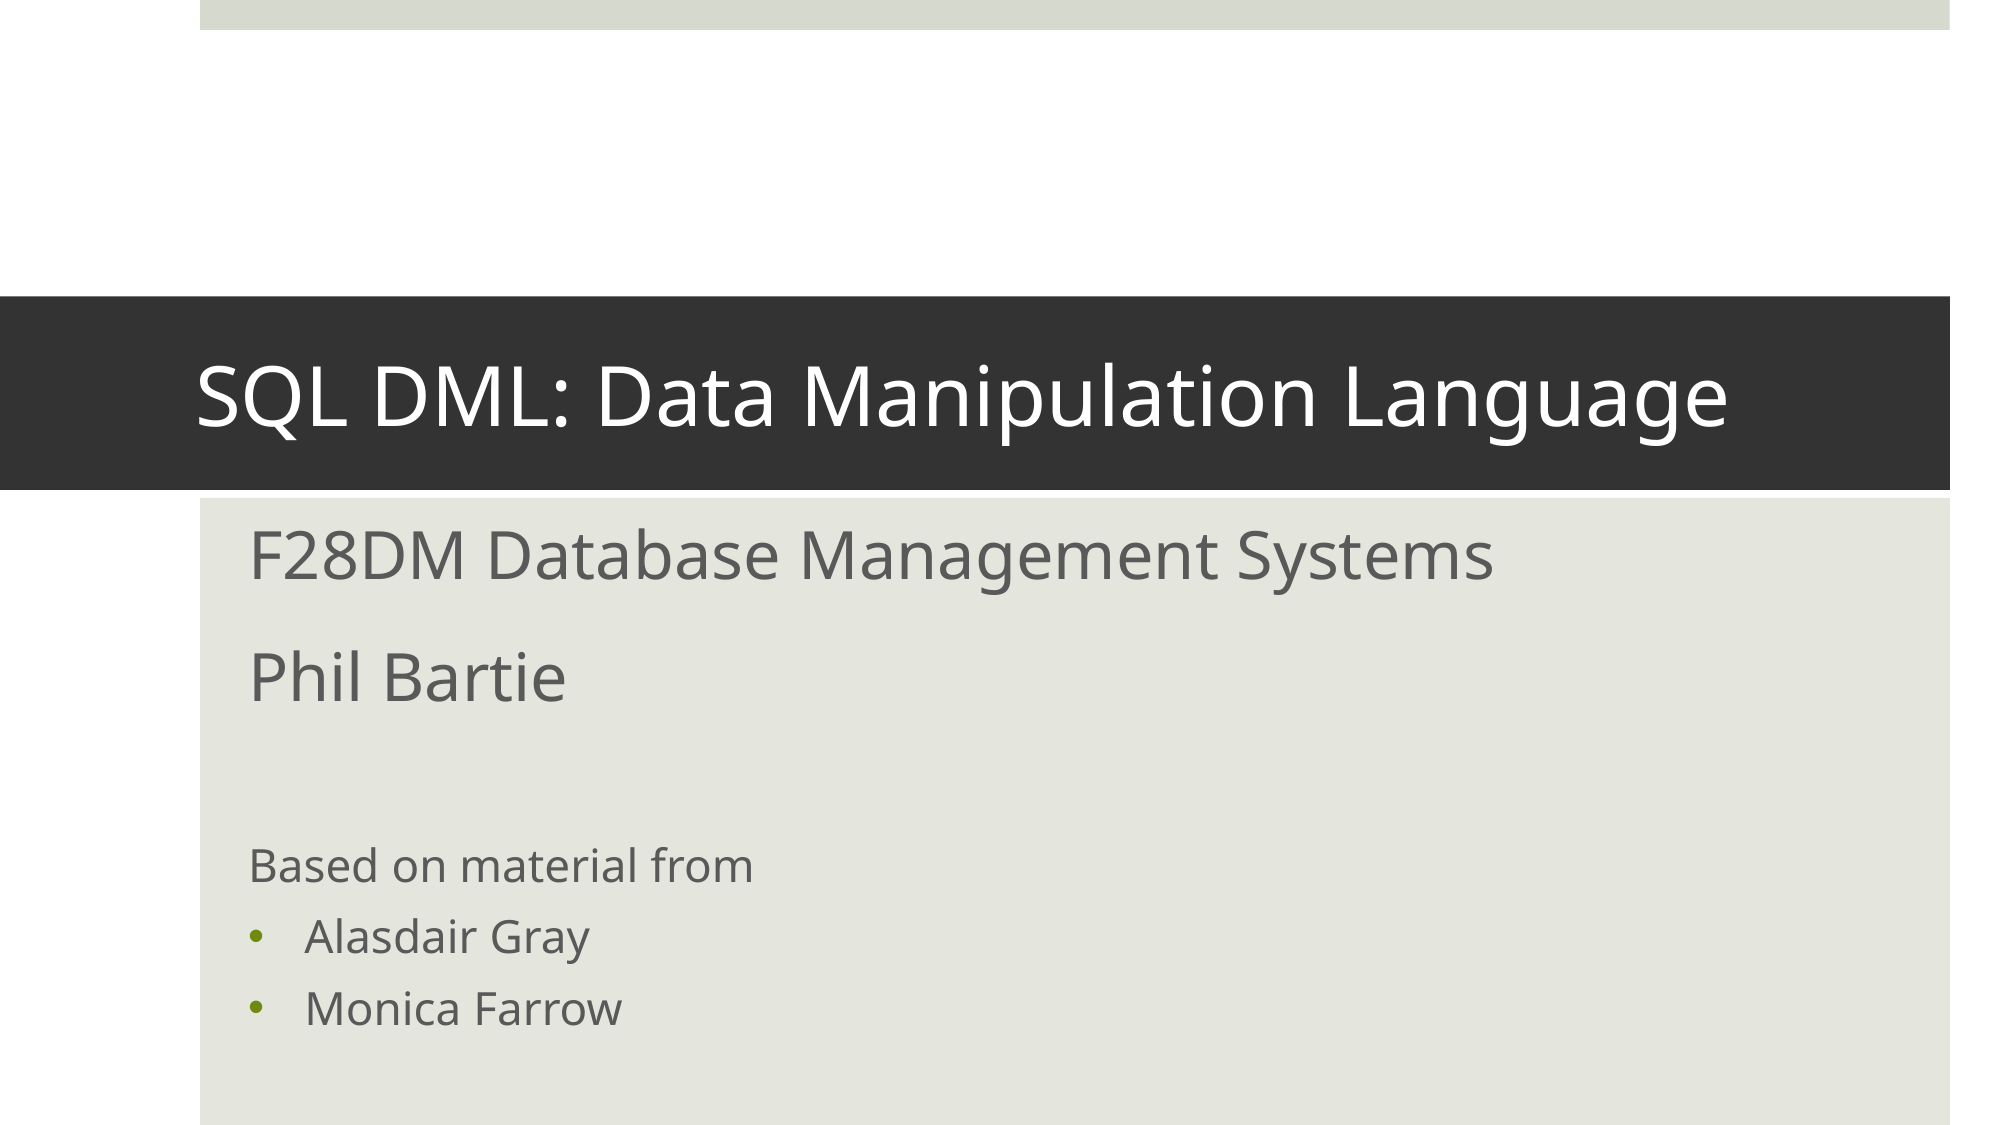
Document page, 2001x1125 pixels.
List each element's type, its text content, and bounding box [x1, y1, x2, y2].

title SQL DML: Data Manipulation Language [0, 296, 1950, 490]
subtitle F28DM Database Management Systems Phil Bartie Based on material from Alasdair Gray Monica Farrow [200, 497, 1950, 1125]
